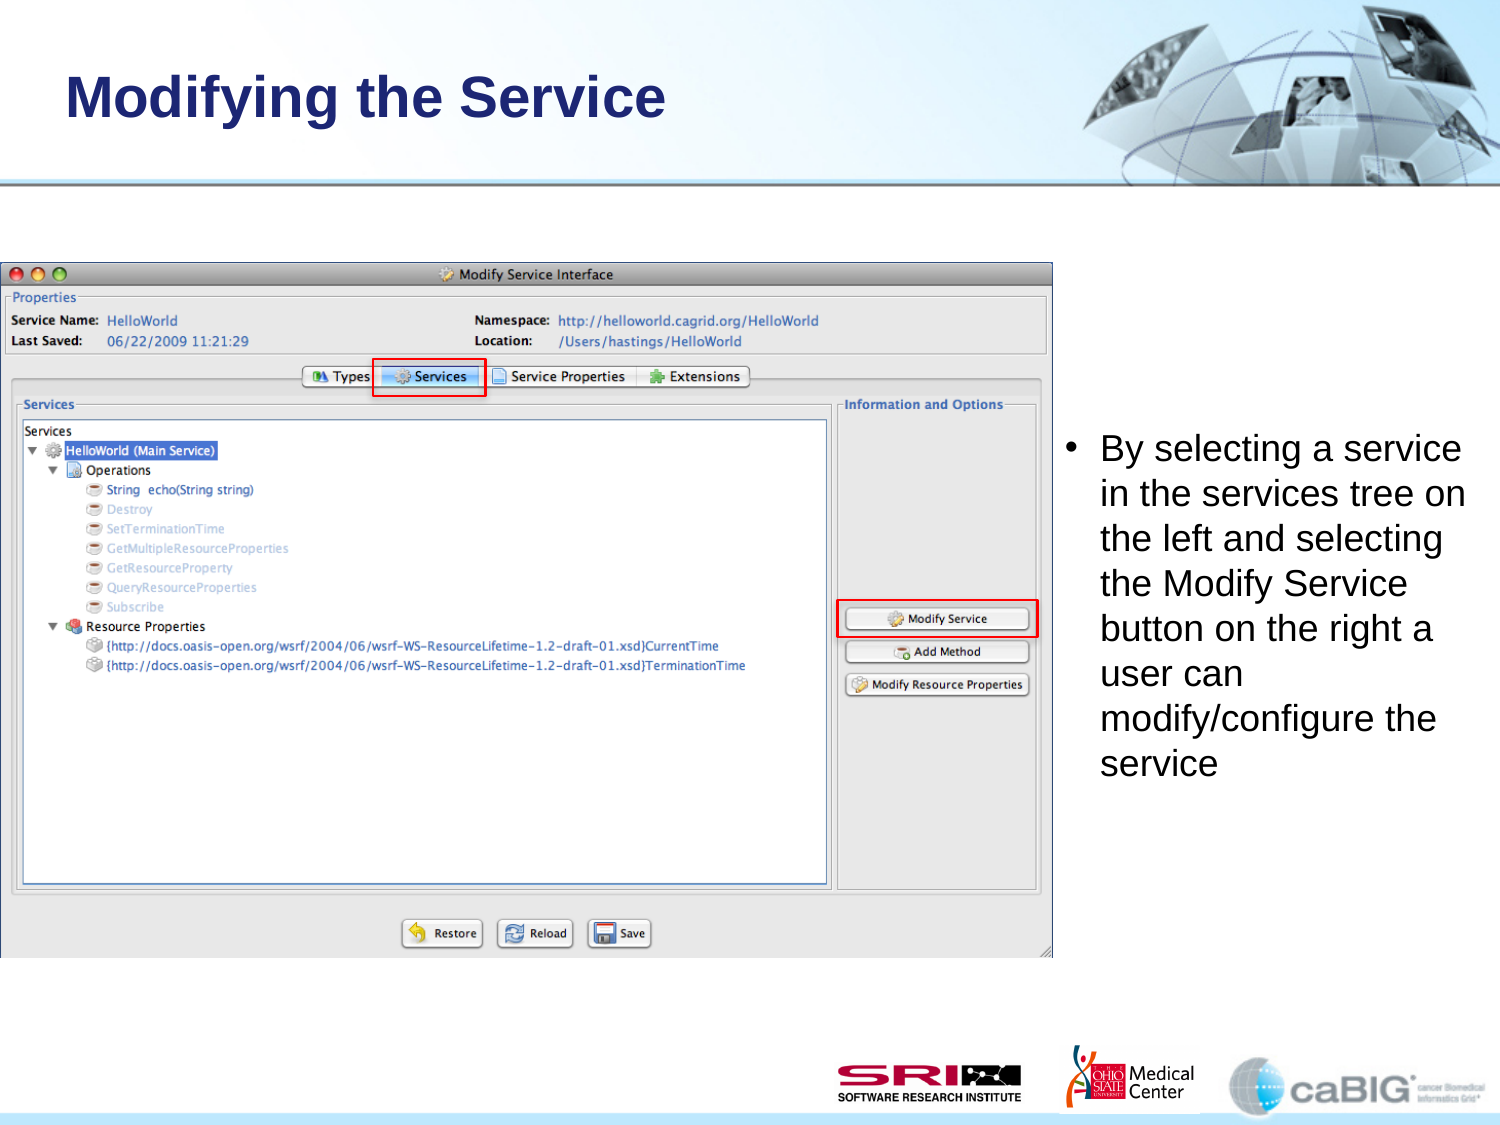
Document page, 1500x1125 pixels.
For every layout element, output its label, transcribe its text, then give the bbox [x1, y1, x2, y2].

text_box By selecting a service in the services tree on the left and selecting the Modify Service button on the right a user can modify/configure the service [1058, 416, 1500, 792]
title Modifying the Service [49, 0, 1176, 188]
picture [0, 0, 1500, 1125]
